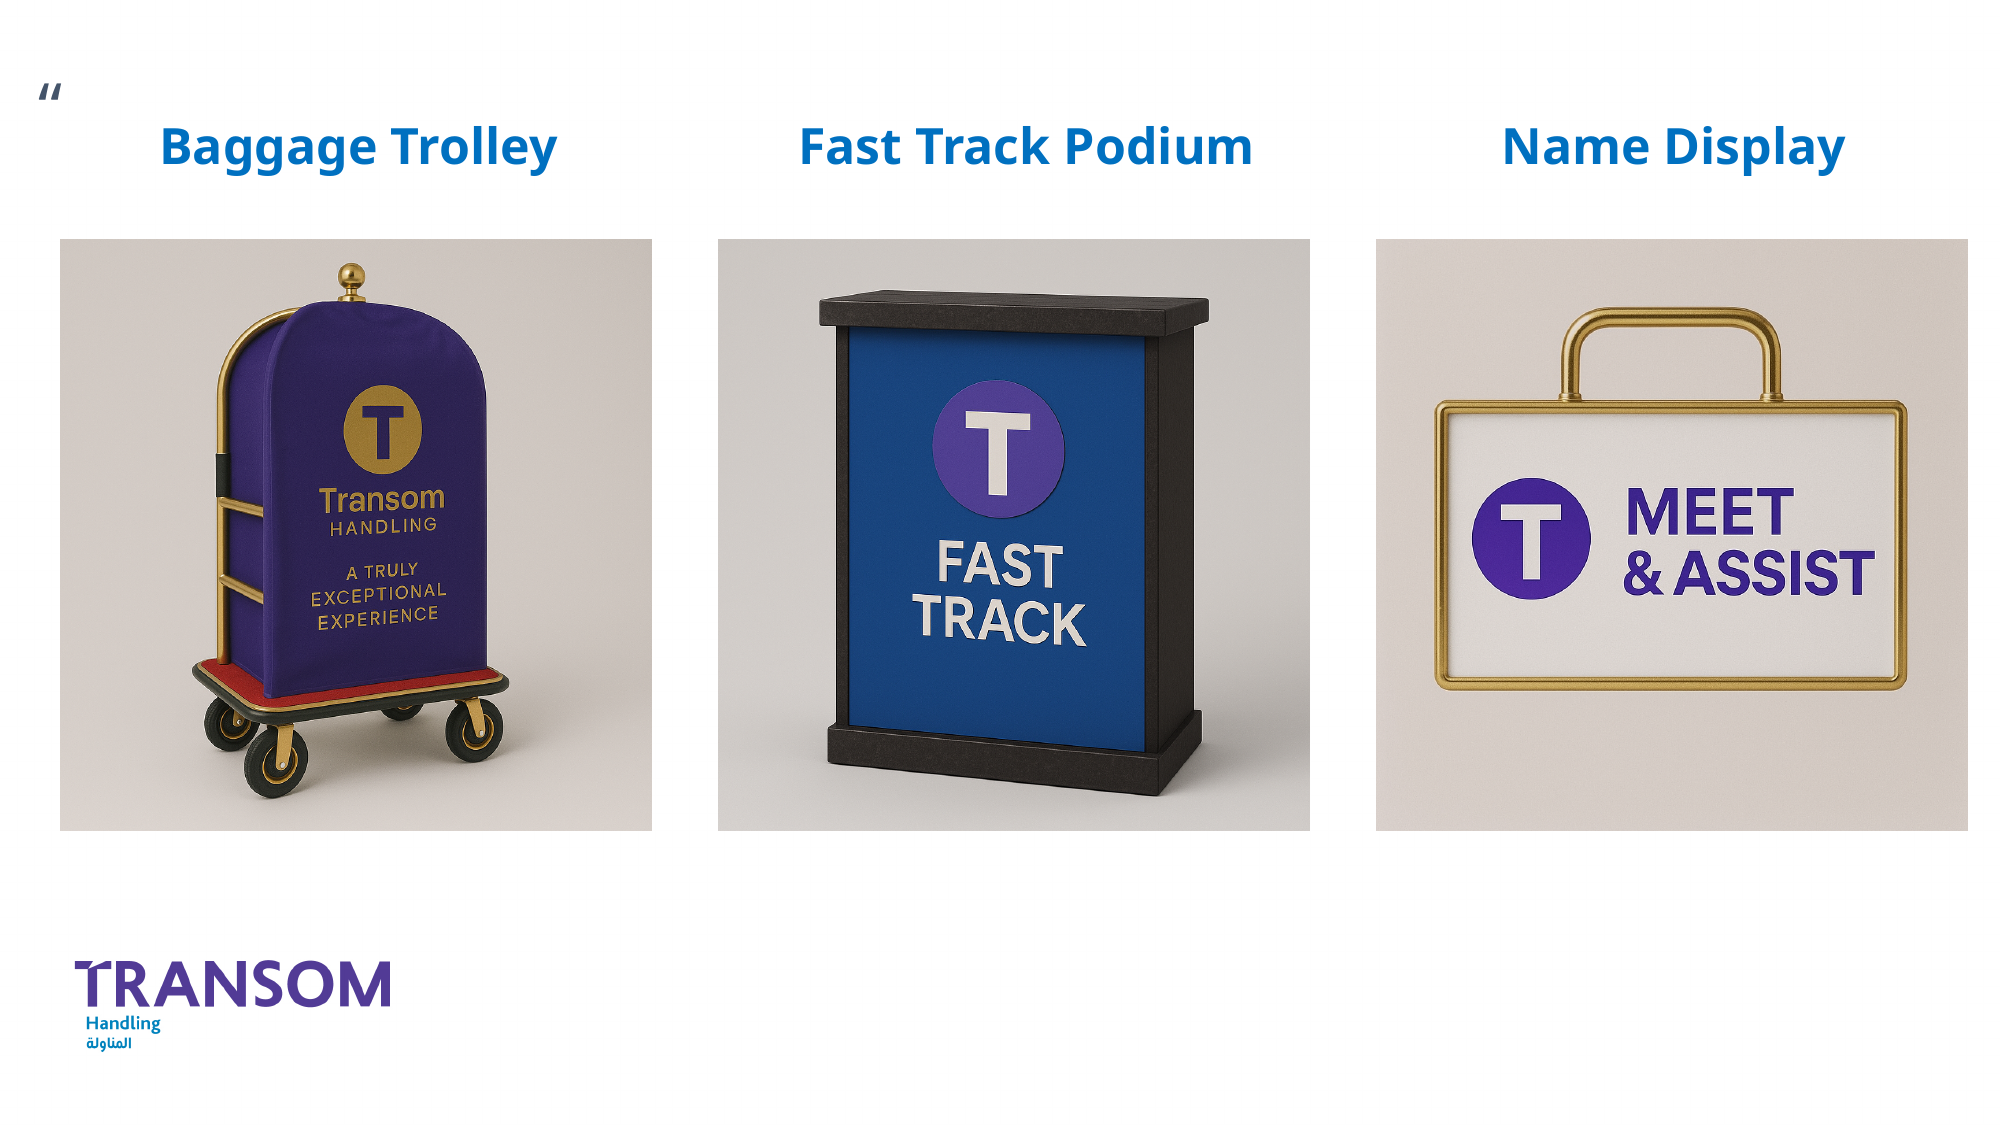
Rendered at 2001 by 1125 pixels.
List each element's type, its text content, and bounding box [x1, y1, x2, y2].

text_box Baggage Trolley [144, 107, 586, 183]
text_box Name Display [1486, 107, 1875, 183]
text_box Fast Track Podium [783, 107, 1283, 183]
picture [0, 0, 2001, 1125]
